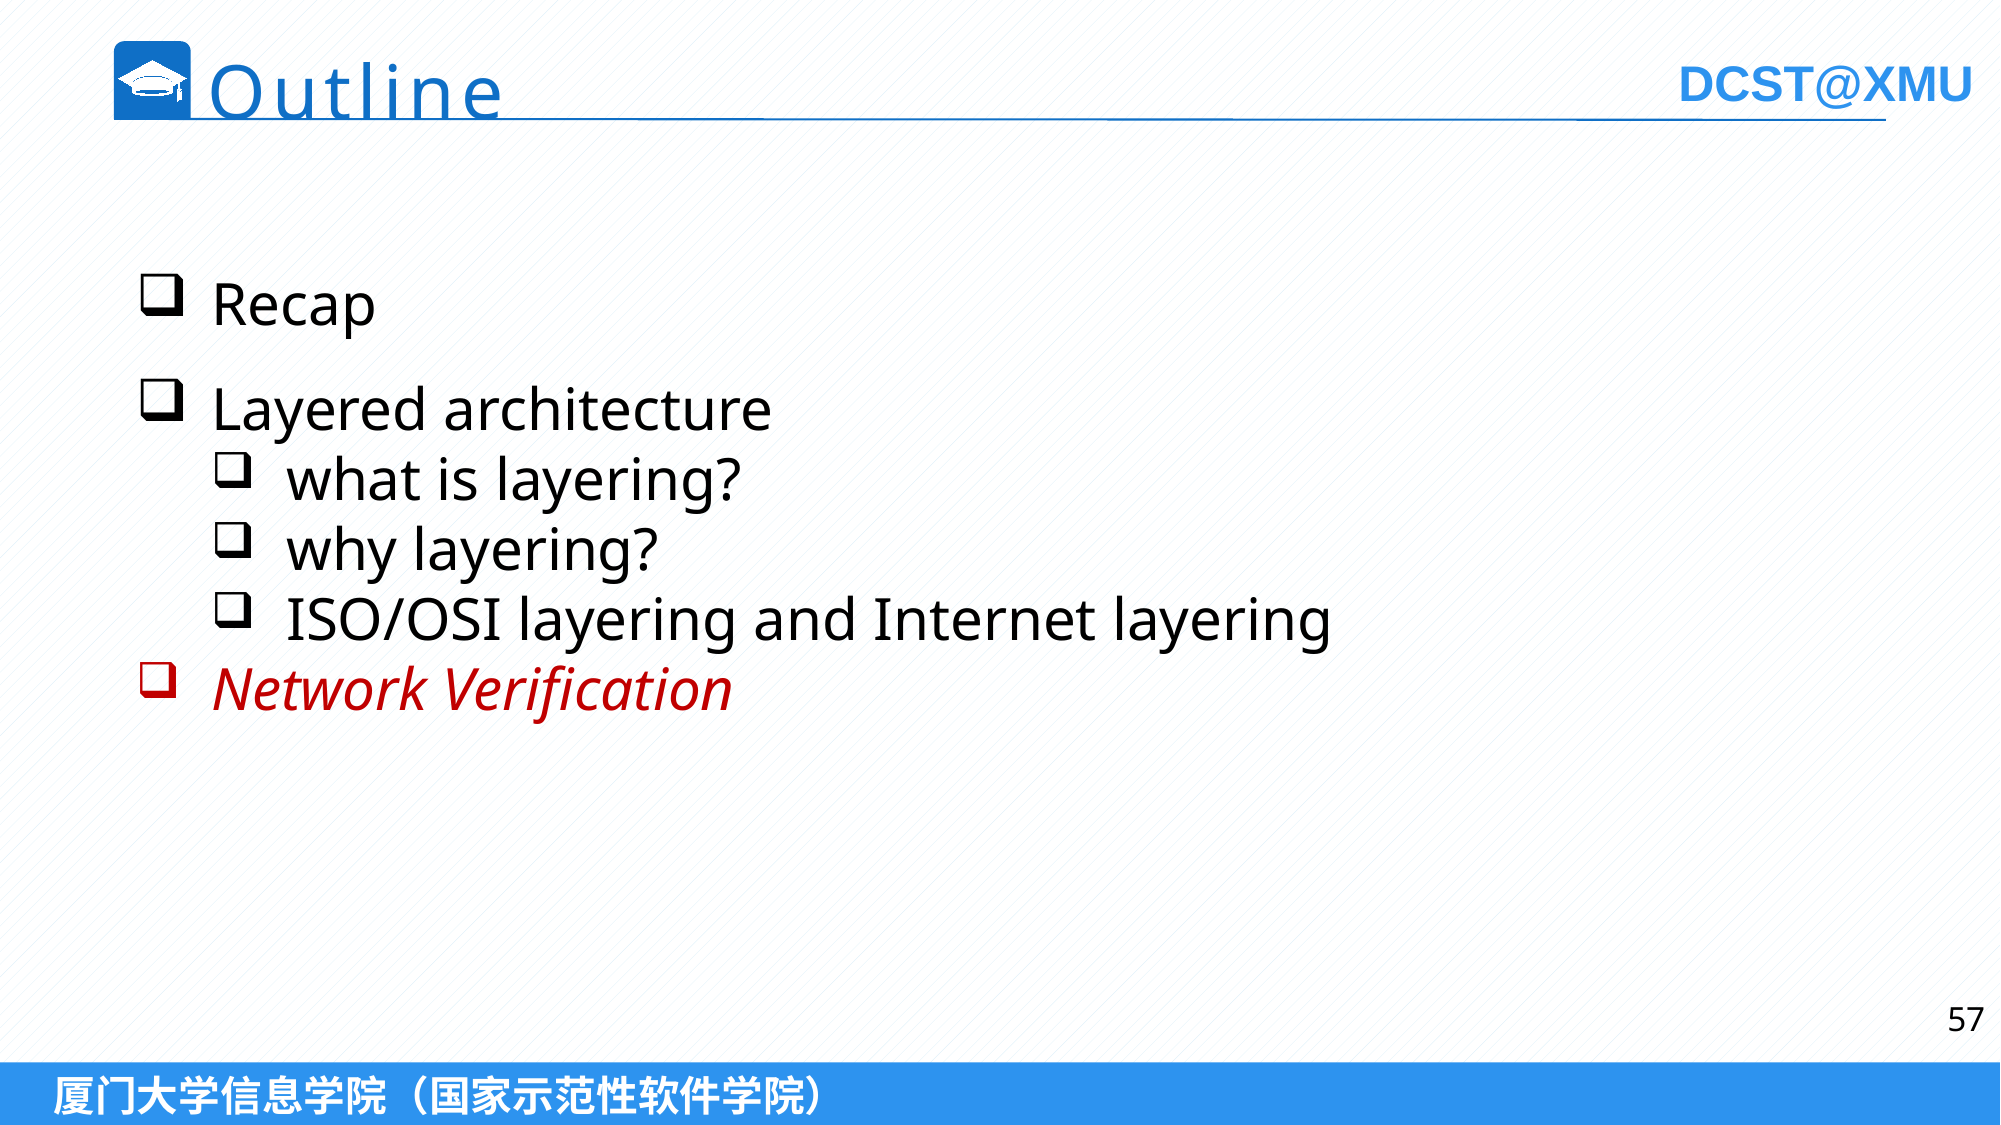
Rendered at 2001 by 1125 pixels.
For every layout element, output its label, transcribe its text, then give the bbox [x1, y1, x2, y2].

list Outline [192, 36, 1289, 187]
text_box 57 [1884, 990, 2000, 1066]
text_box Recap Layered architecture what is layering? why layering? ISO/OSI layering and Internet layering Network Verification [121, 224, 1915, 1029]
